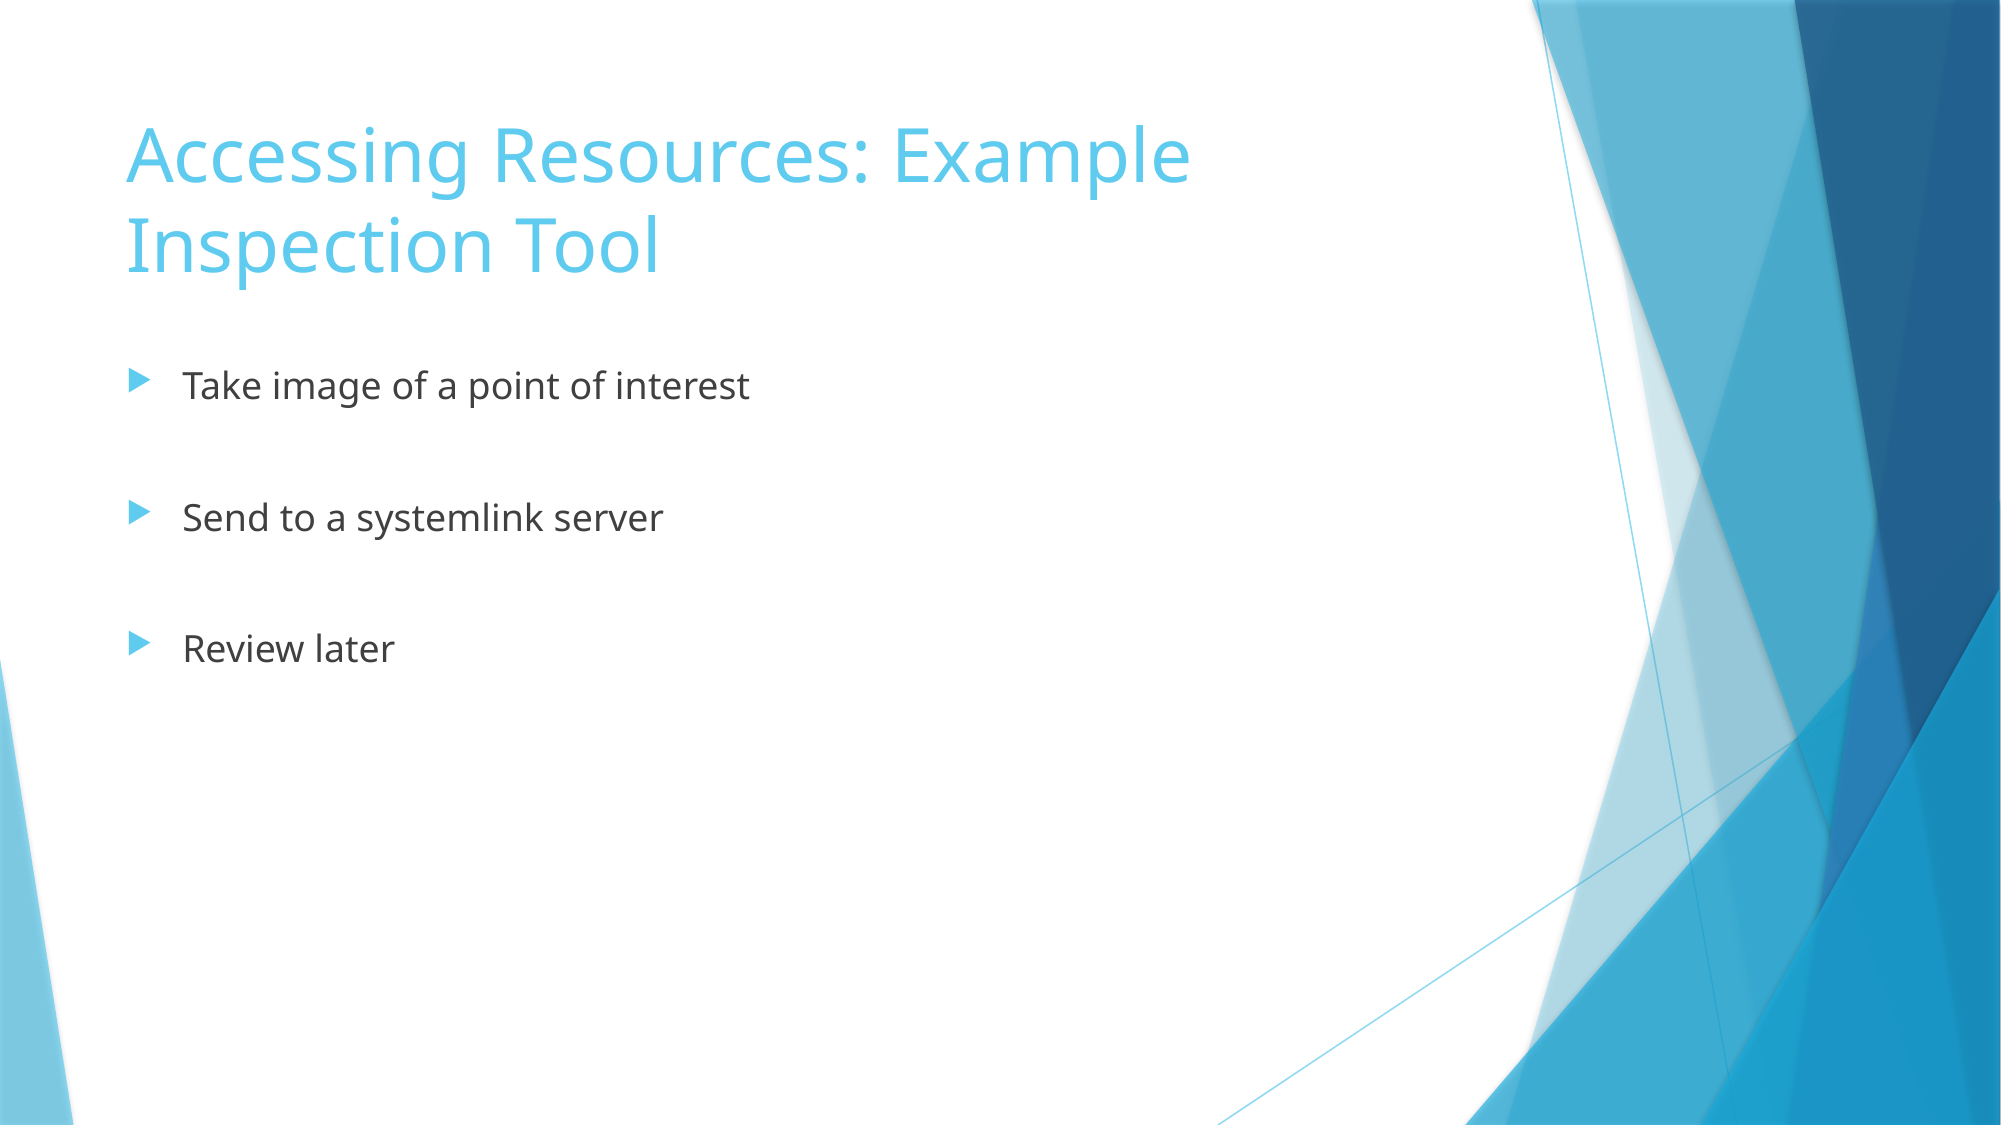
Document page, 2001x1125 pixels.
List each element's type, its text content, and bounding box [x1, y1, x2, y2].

list Take image of a point of interest Send to a systemlink server Review later [111, 354, 1522, 992]
title Accessing Resources: Example Inspection Tool [111, 99, 1522, 317]
